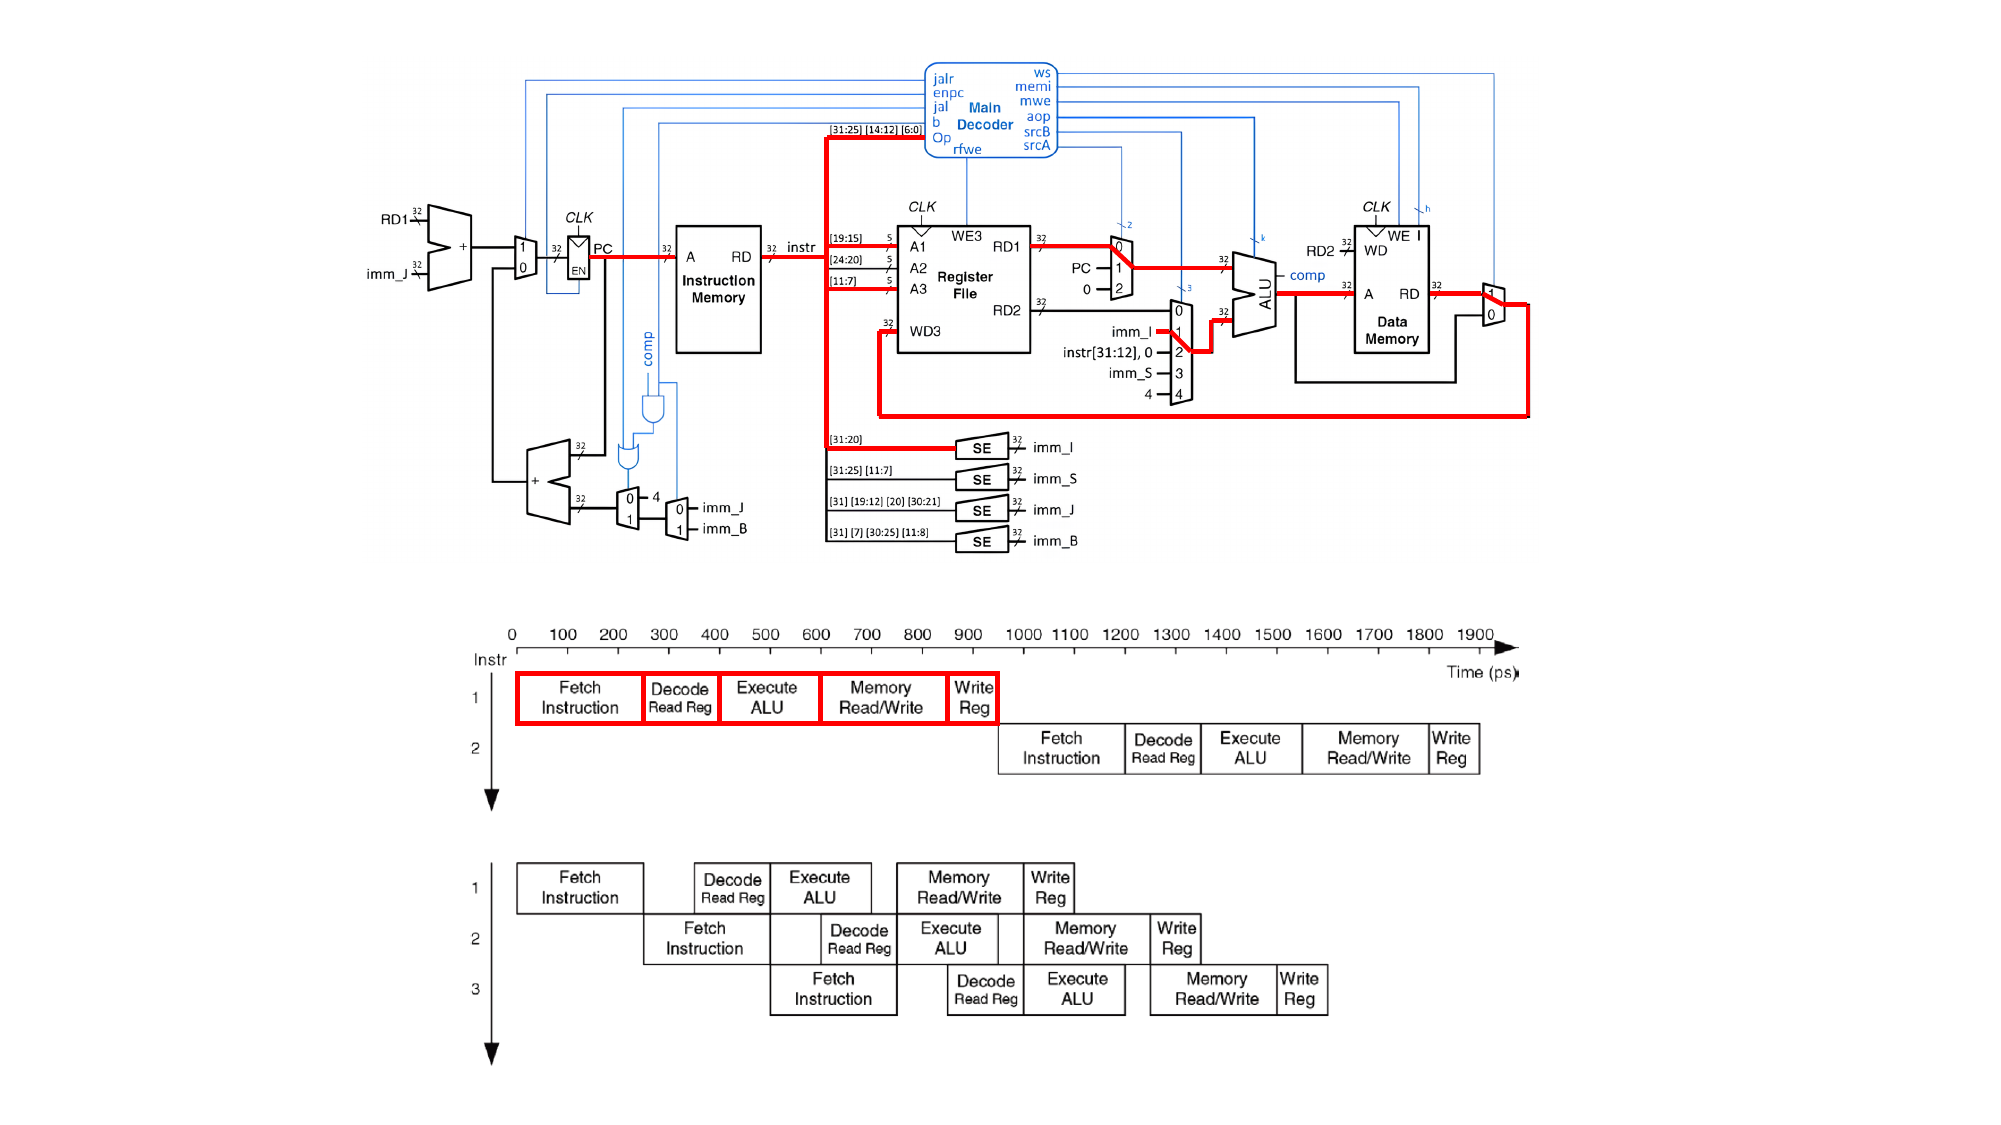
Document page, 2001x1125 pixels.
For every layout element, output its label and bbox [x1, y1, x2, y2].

text_box [878, 293, 1529, 417]
picture [458, 857, 1528, 1068]
picture [458, 618, 1528, 815]
text_box [827, 137, 1111, 449]
text_box [1110, 245, 1354, 293]
picture [362, 56, 1539, 563]
